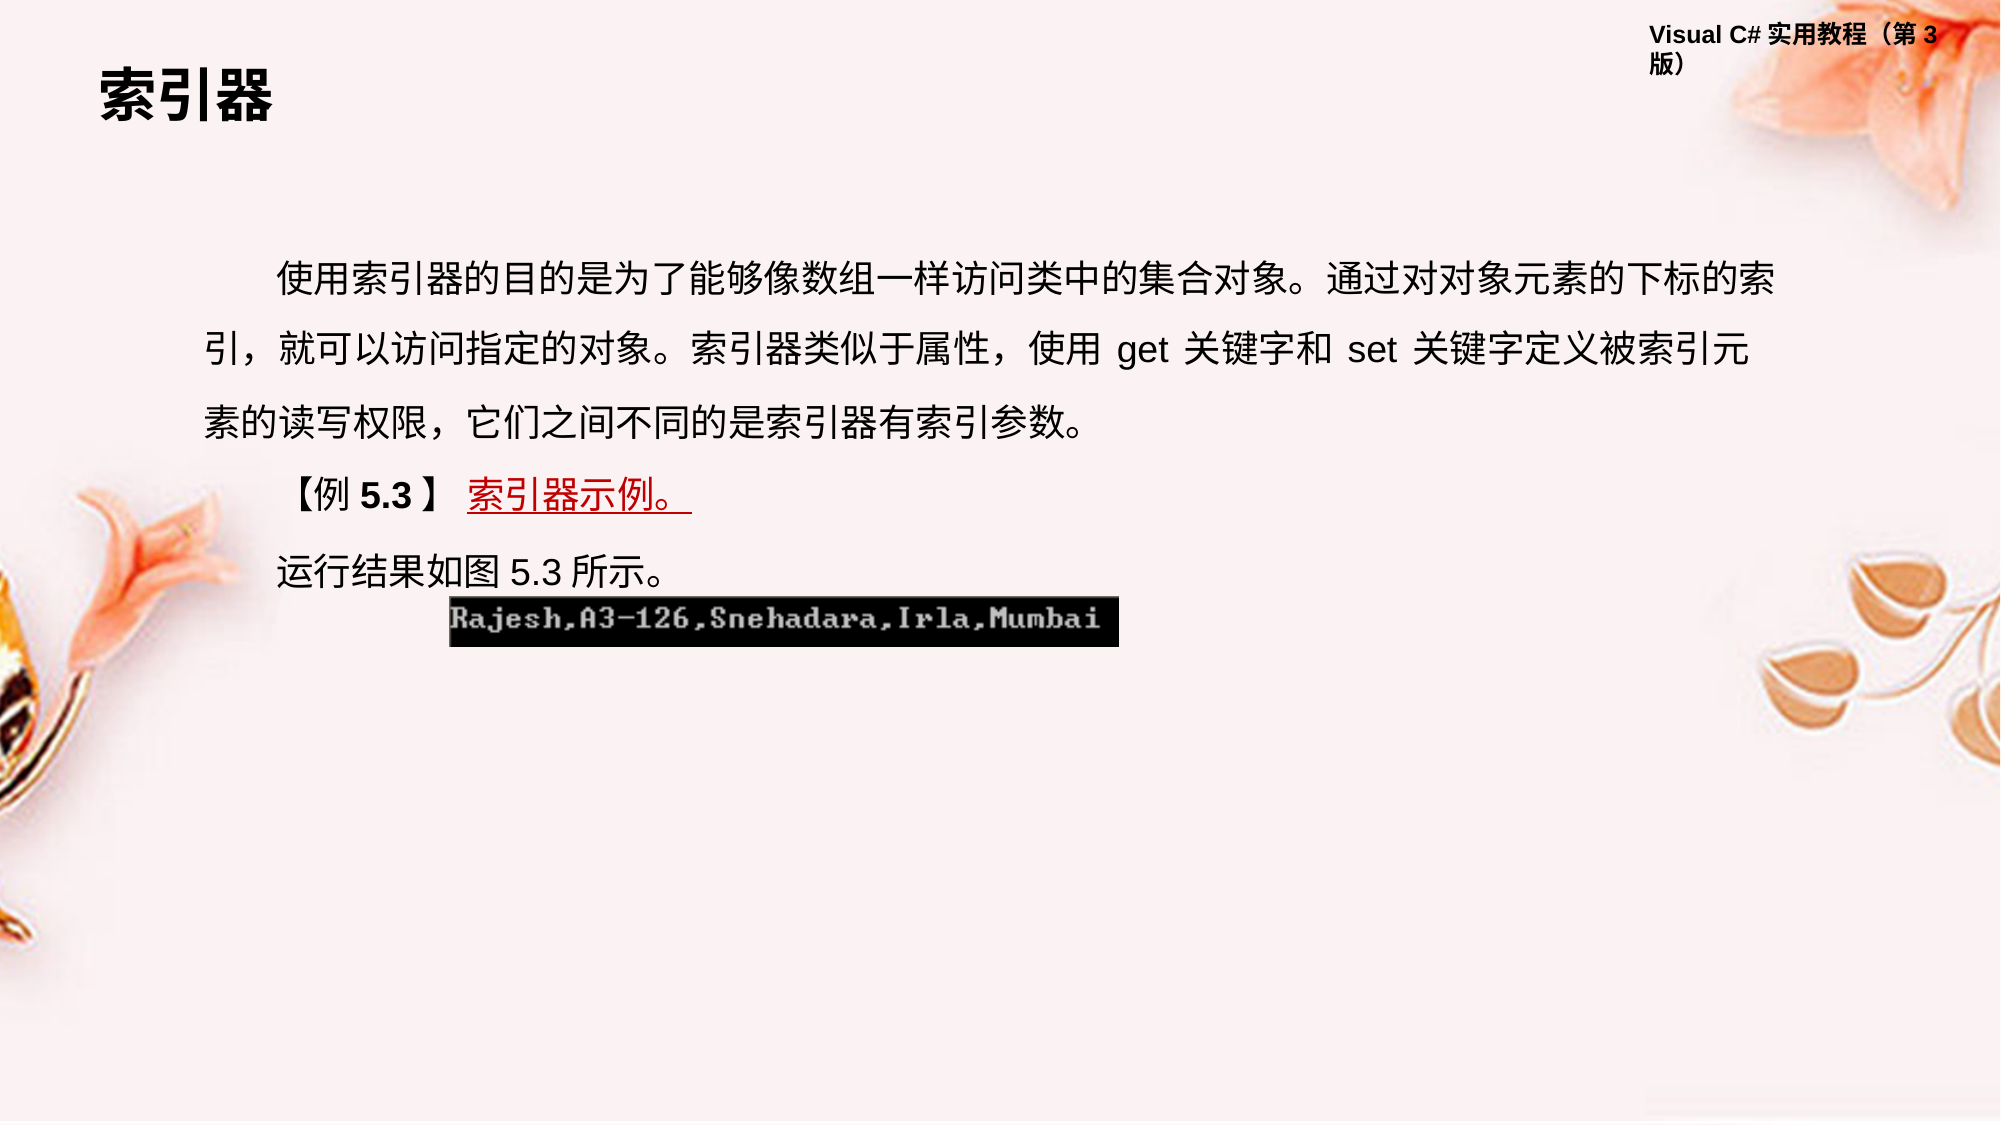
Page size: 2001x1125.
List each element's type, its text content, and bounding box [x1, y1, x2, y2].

text_box 索引器 [83, 58, 517, 136]
text_box 使用索引器的目的是为了能够像数组一样访问类中的集合对象。通过对对象元素的下标的索引，就可以访问指定的对象。索引器类似于属性，使用 get 关键字和 set 关键字定义被索引元素的读写权限，它们之间不同的是索引器有索引参数。 【例5.3】 索引器示例。 运行结果如图5.3所示。 [188, 224, 1792, 601]
picture [0, 0, 2001, 1125]
